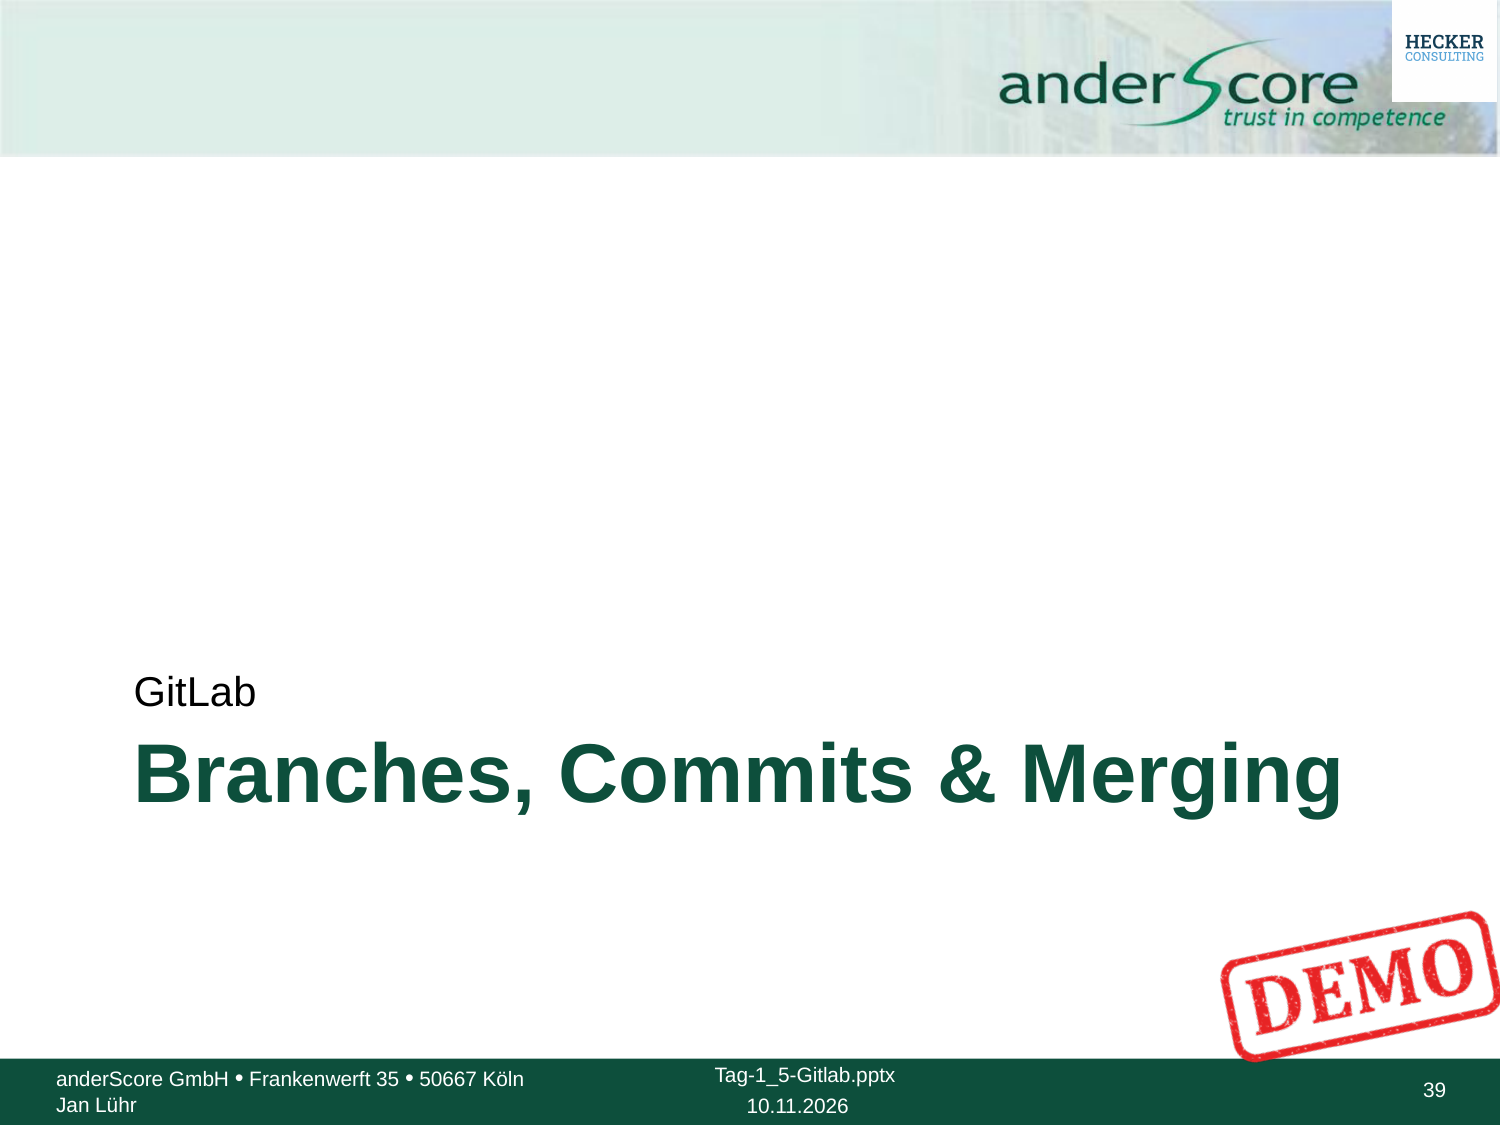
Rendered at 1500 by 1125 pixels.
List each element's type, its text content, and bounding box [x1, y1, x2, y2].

list GitLab [118, 476, 1394, 723]
title Branches, Commits & Merging [118, 723, 1394, 947]
picture [1164, 851, 1500, 1124]
picture [0, 0, 1500, 157]
